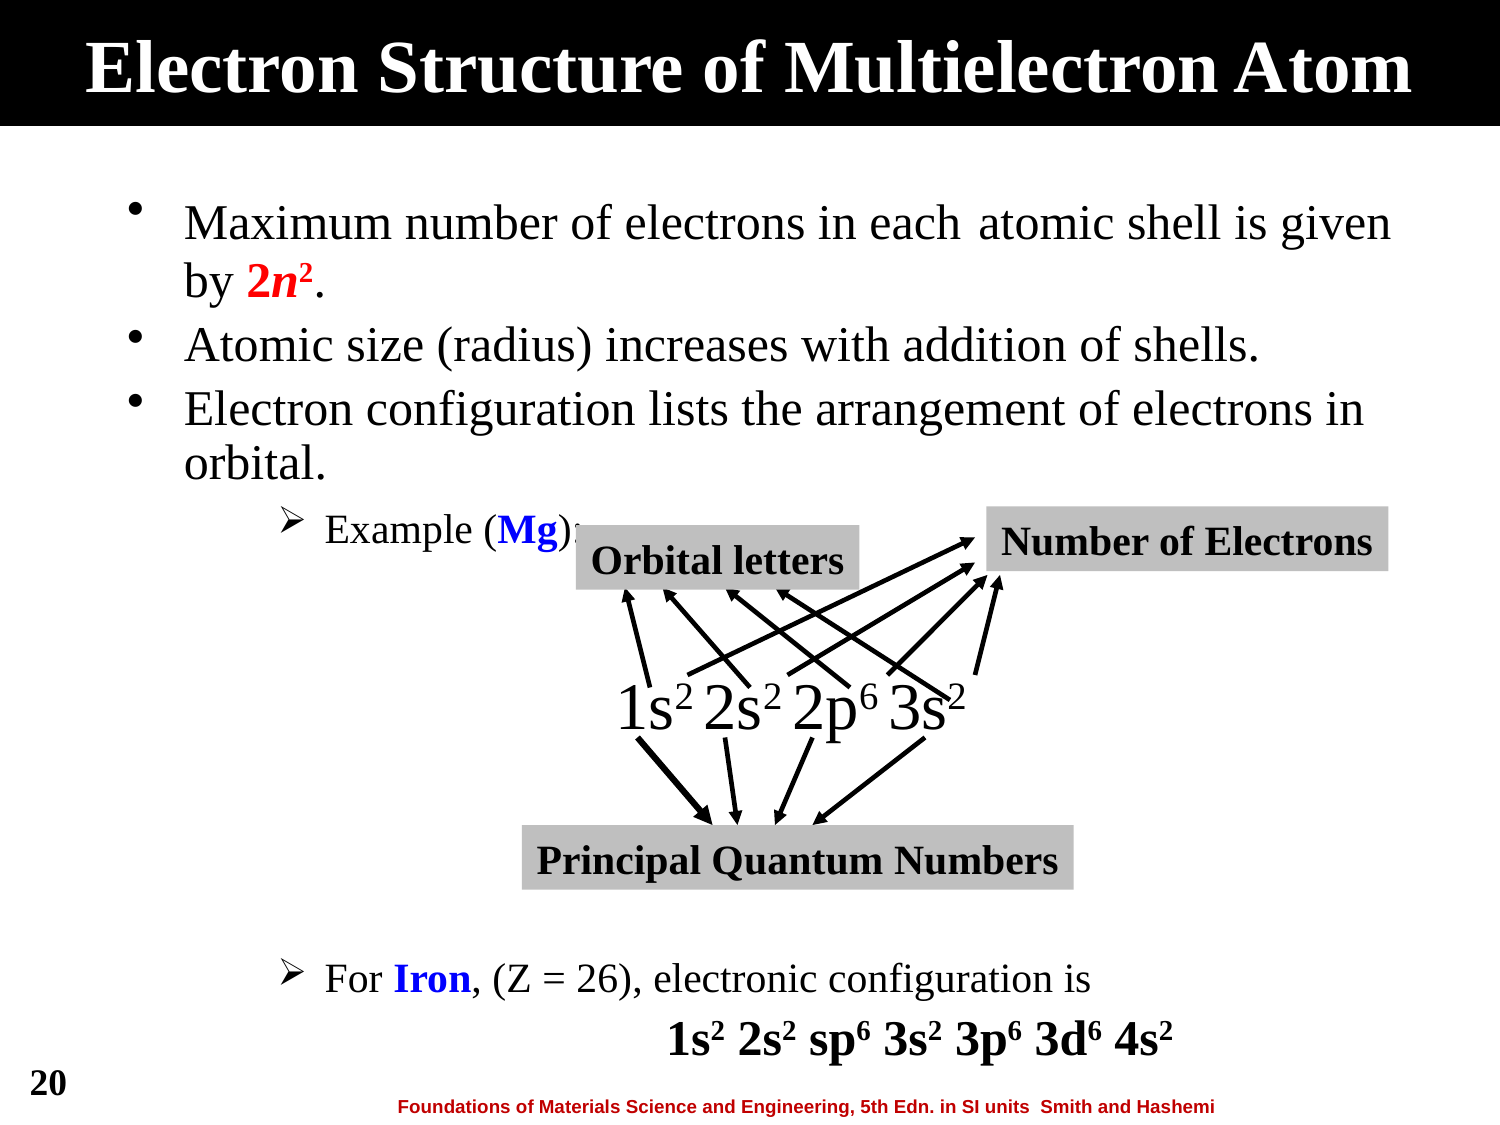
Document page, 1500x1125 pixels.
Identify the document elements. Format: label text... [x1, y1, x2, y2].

text_box [687, 537, 976, 676]
text_box [724, 737, 742, 825]
text_box [776, 590, 815, 613]
text_box [812, 737, 926, 825]
text_box Number of Electrons [986, 506, 1389, 572]
text_box [726, 590, 779, 631]
text_box [637, 737, 713, 825]
text_box [774, 737, 813, 825]
list Maximum number of electrons in each atomic shell is given by 2n2. Atomic size (radius) increases with addition of shells. Electron configuration lists the arrangement of electrons in orbital. Example (Mg): 1s2 2s2 2p6 3s2 For Iron, (Z = 26), electronic configuration is 1s2 2s2 sp6 3s2 3p6 3d6 4s2 [112, 174, 1425, 1063]
text_box [621, 590, 651, 688]
text_box [887, 574, 988, 676]
slide_number 20 [0, 1049, 83, 1125]
text_box Principal Quantum Numbers [521, 825, 1074, 890]
text_box [787, 562, 976, 676]
text_box [663, 590, 724, 657]
title Electron Structure of Multielectron Atom [0, 0, 1500, 126]
text_box Orbital letters [575, 525, 860, 590]
text_box [974, 574, 1003, 676]
